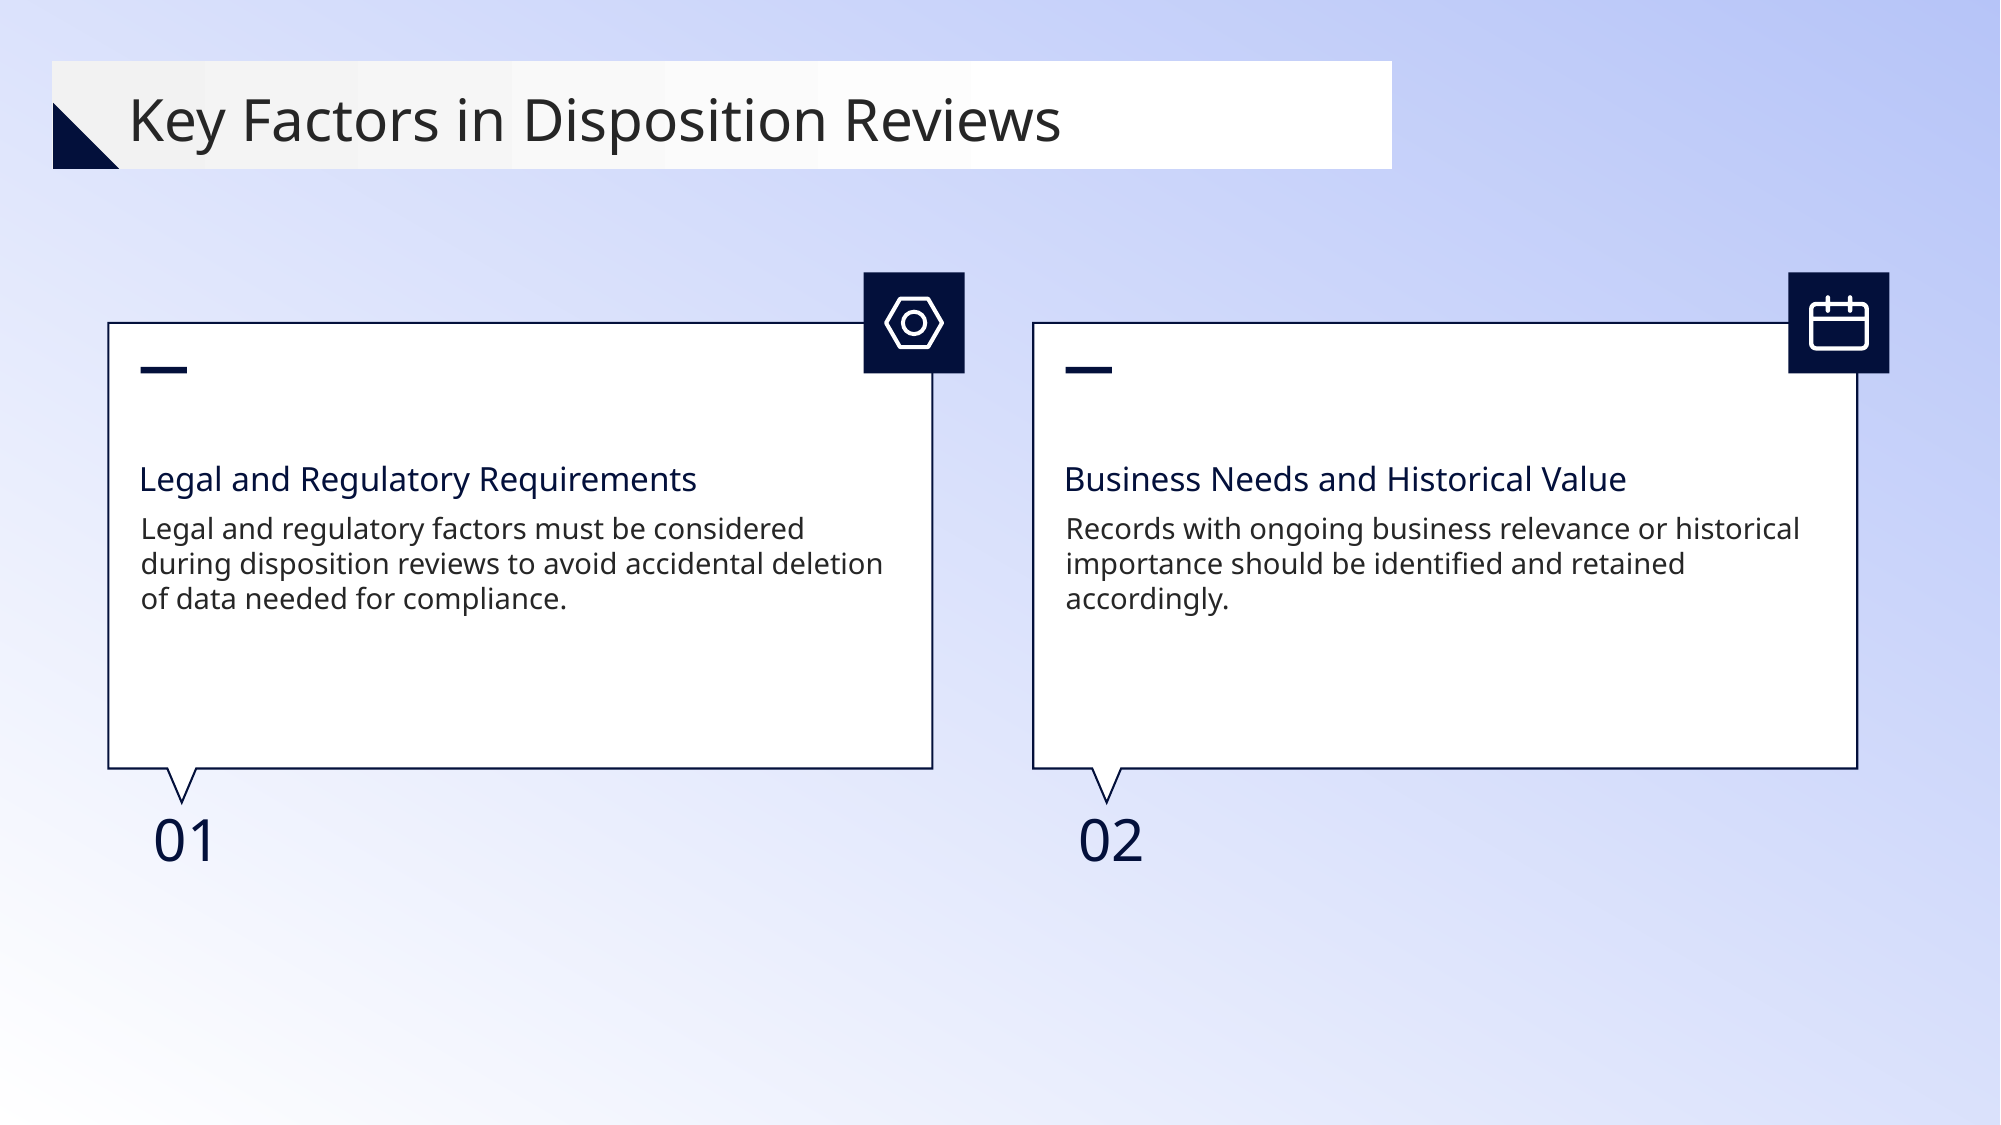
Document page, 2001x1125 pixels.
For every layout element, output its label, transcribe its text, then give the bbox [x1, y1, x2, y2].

text_box [140, 366, 187, 374]
text_box 01 [138, 802, 236, 881]
text_box Legal and Regulatory Requirements [138, 381, 900, 499]
text_box [1065, 366, 1112, 374]
text_box [108, 322, 933, 802]
text_box 02 [1063, 802, 1161, 881]
text_box [53, 102, 120, 169]
text_box [51, 61, 1393, 169]
text_box Legal and regulatory factors must be considered during disposition reviews to avoid accidental deletion of data needed for compliance. [140, 510, 900, 748]
text_box [1809, 295, 1869, 351]
text_box [0, 0, 2000, 1125]
text_box [1033, 322, 1858, 802]
text_box [863, 272, 965, 374]
text_box [884, 296, 944, 350]
text_box Business Needs and Historical Value [1063, 381, 1825, 499]
text_box Key Factors in Disposition Reviews [128, 79, 1879, 157]
text_box Records with ongoing business relevance or historical importance should be identified and retained accordingly. [1065, 510, 1825, 748]
text_box [1788, 272, 1890, 374]
